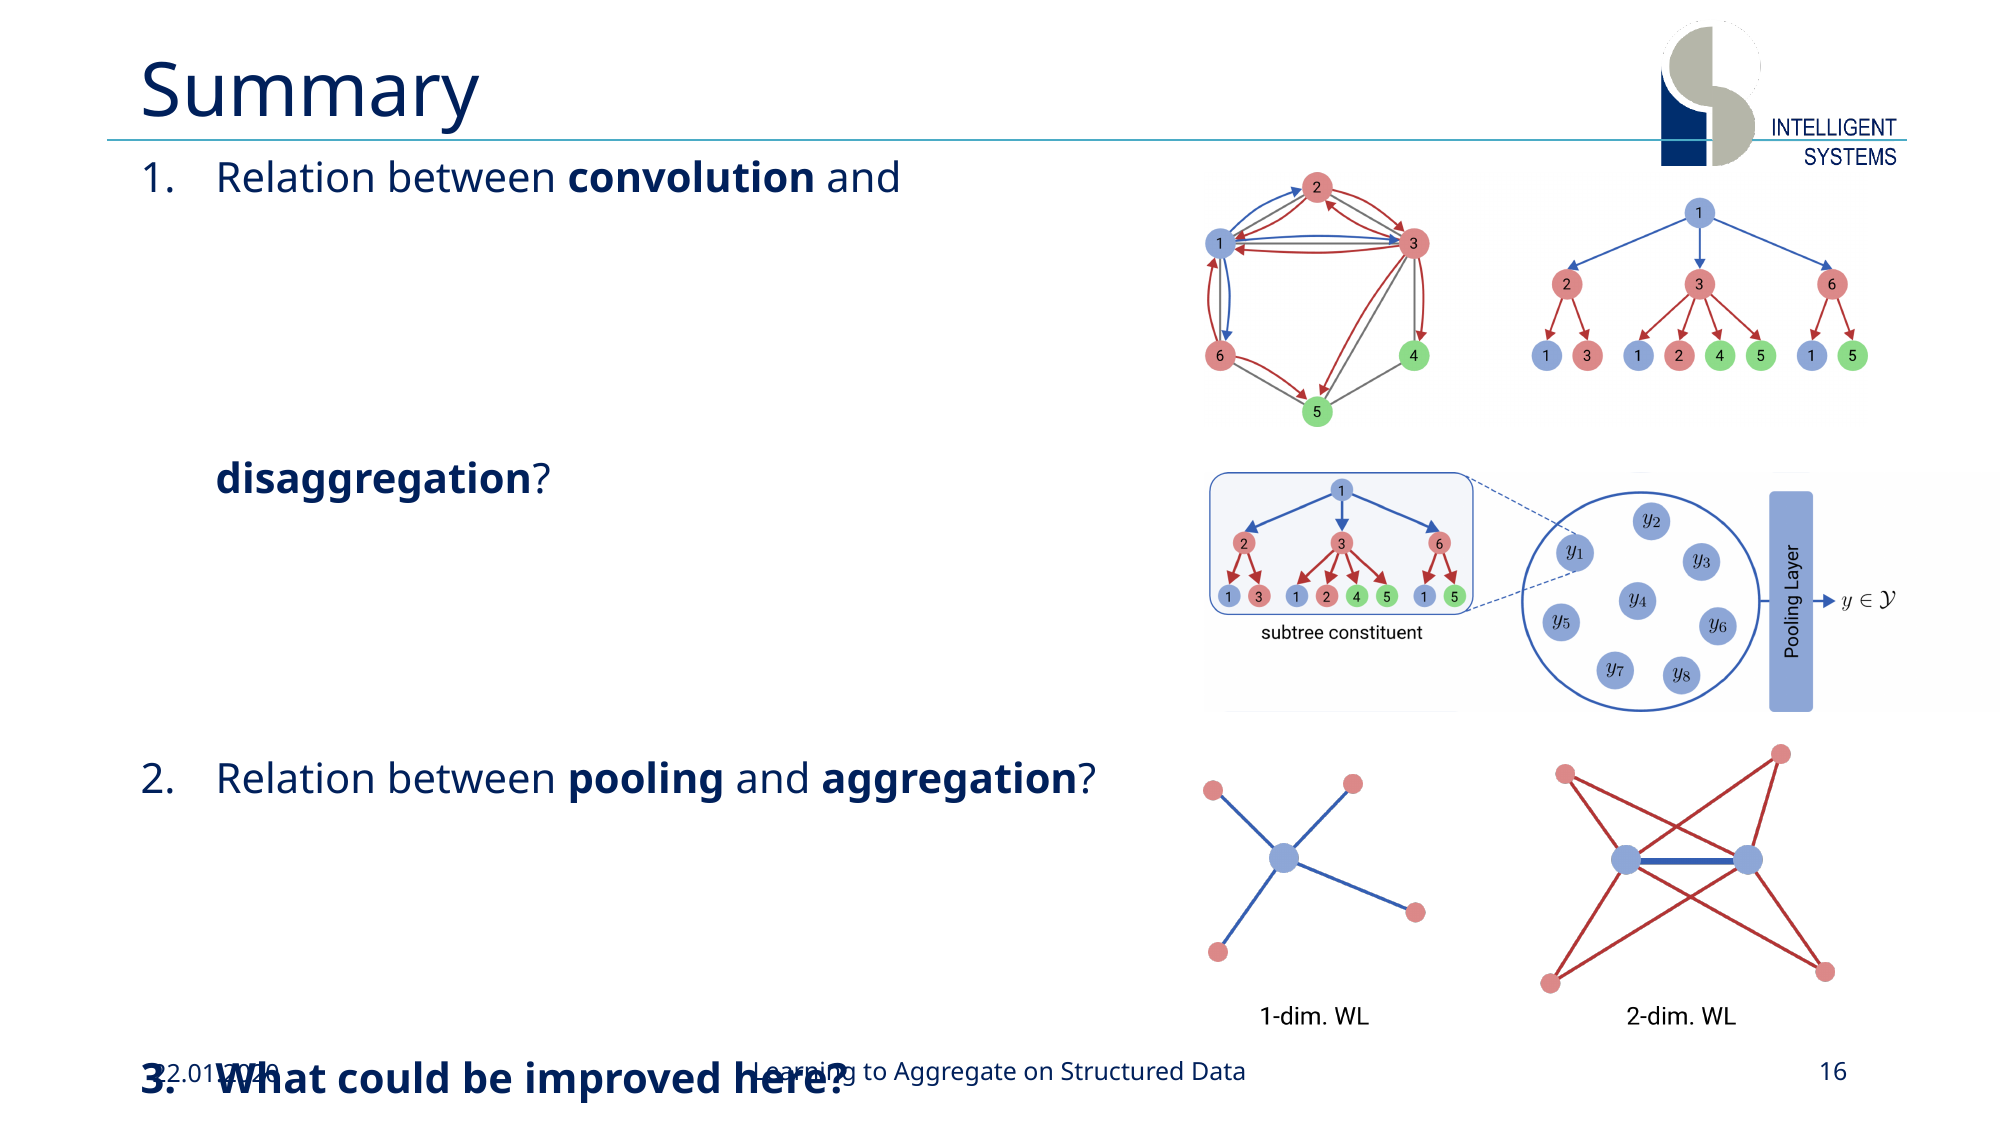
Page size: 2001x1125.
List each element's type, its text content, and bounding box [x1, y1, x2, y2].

picture [1204, 472, 2000, 713]
title Summary [125, 31, 1863, 141]
picture [1204, 141, 1903, 427]
slide_number 16 [1412, 1042, 1863, 1103]
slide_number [137, 1042, 588, 1103]
picture [1661, 19, 1903, 139]
text_box Relation between convolution and disaggregation? Relation between pooling and aggregation? What could be improved here? [125, 80, 1205, 923]
footer Learning to Aggregate on Structured Data [662, 1042, 1338, 1103]
picture [1203, 744, 1835, 1031]
